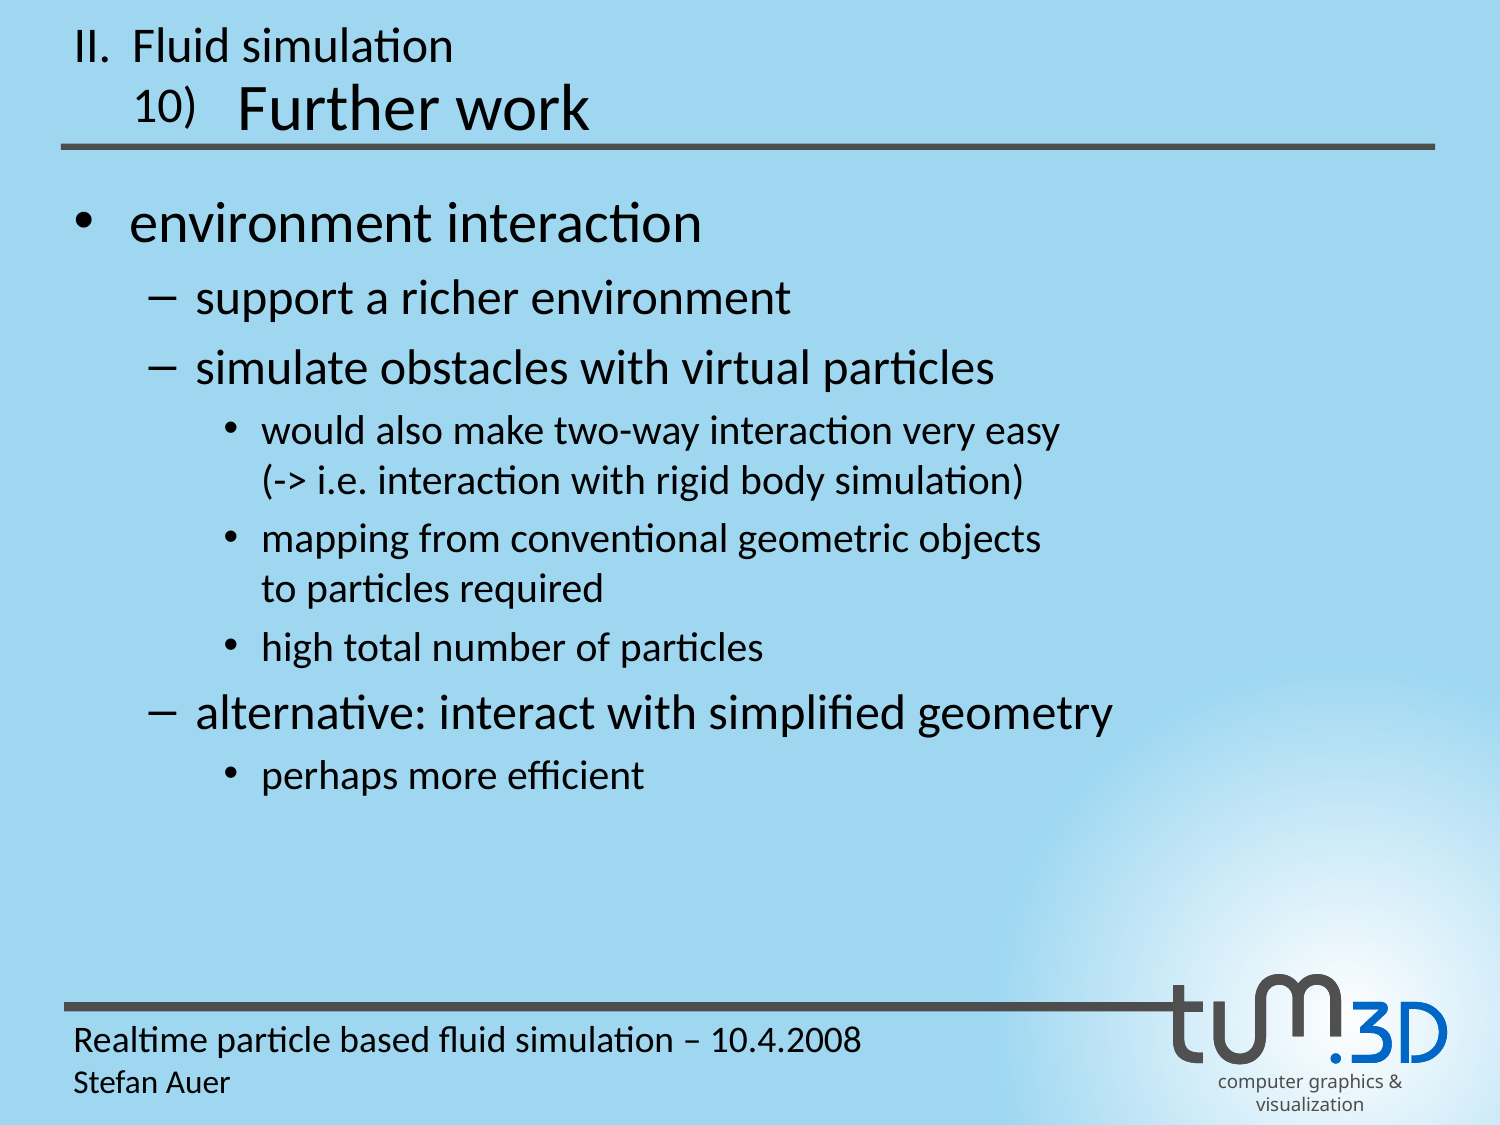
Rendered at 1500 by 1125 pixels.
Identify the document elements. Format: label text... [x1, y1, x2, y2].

list environment interaction support a richer environment simulate obstacles with virtual particles would also make two-way interaction very easy (-> i.e. interaction with rigid body simulation) mapping from conventional geometric objects to particles required high total number of particles alternative: interact with simplified geometry perhaps more efficient [58, 176, 1444, 1006]
list II. [58, 5, 117, 88]
picture [0, 0, 1500, 1125]
list Further work [222, 56, 1442, 163]
list Fluid simulation [117, 5, 1442, 64]
list 10) [117, 64, 222, 159]
